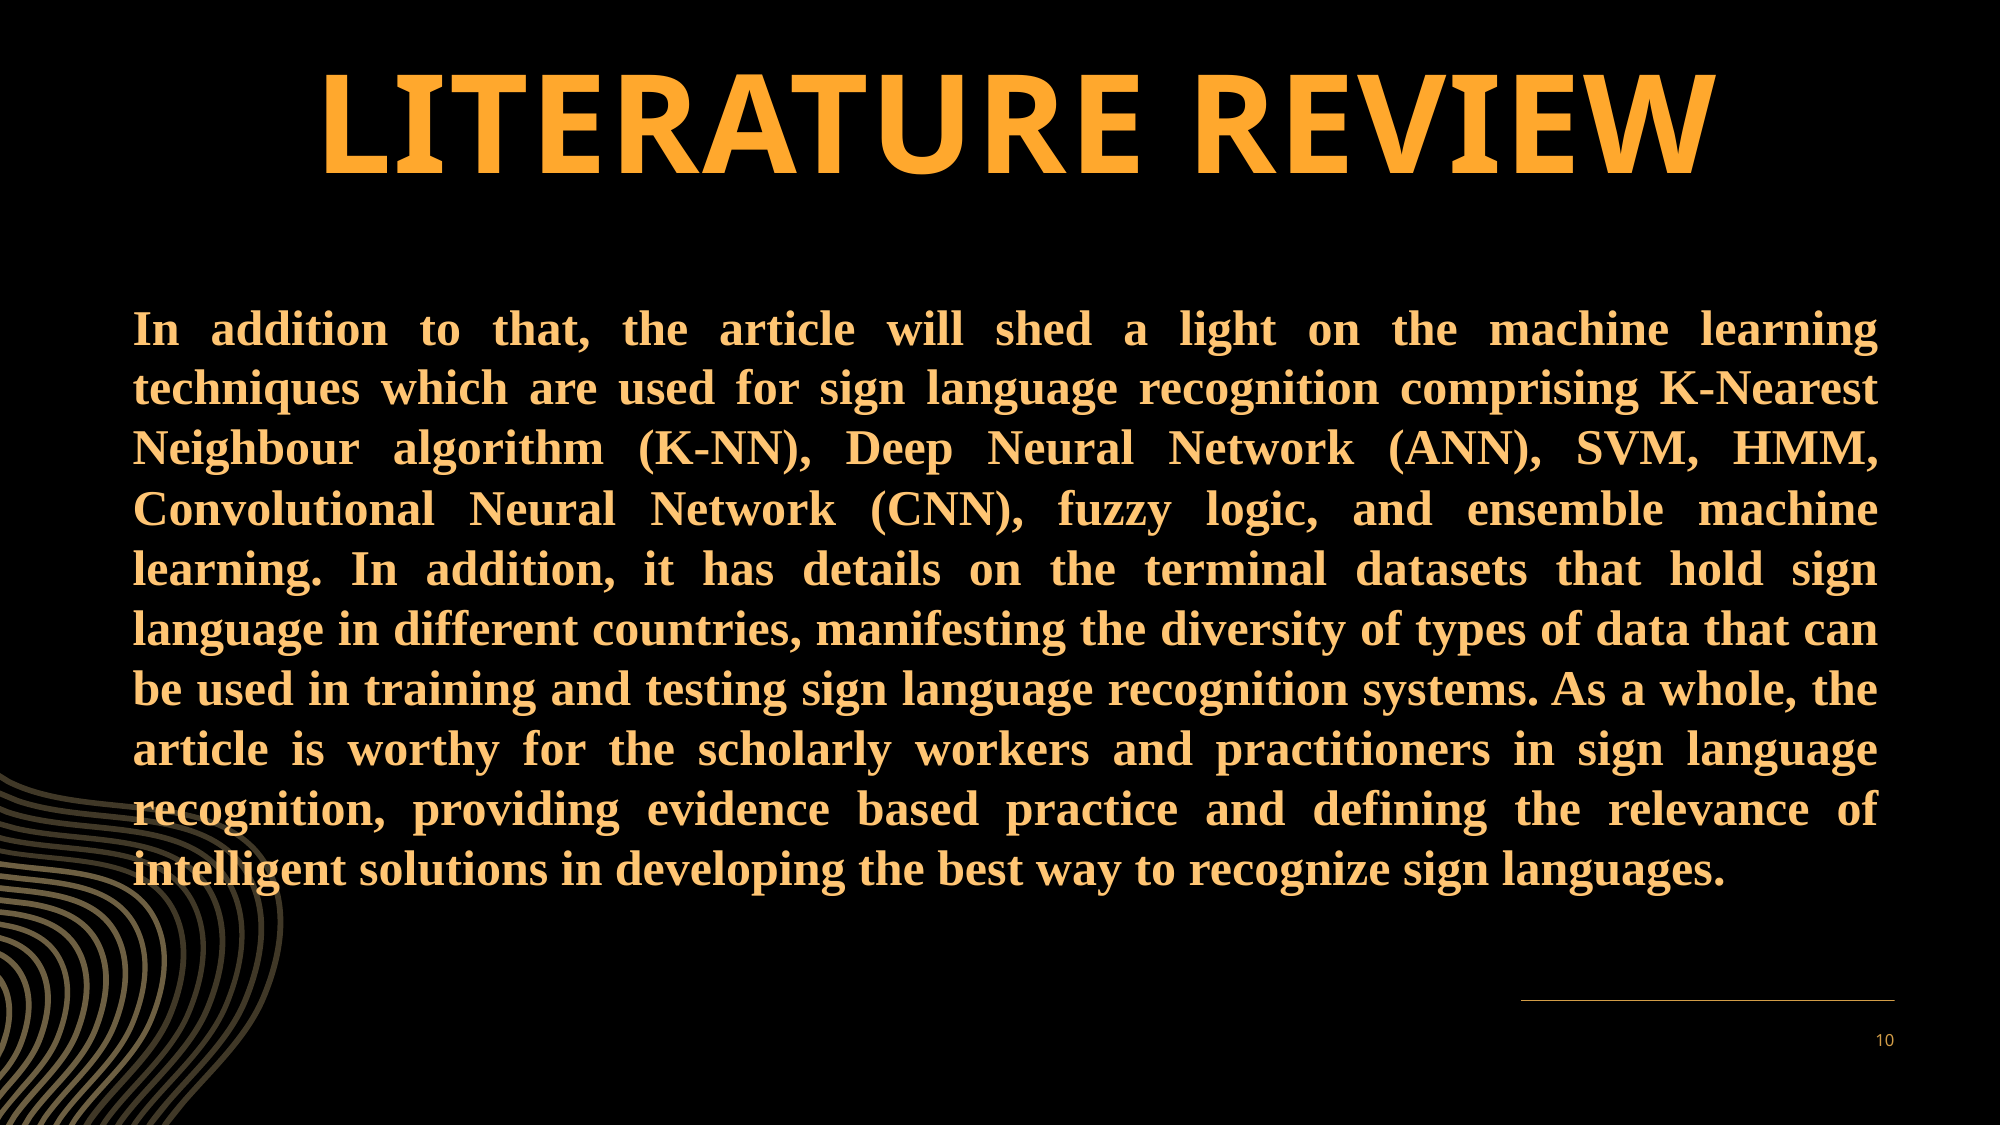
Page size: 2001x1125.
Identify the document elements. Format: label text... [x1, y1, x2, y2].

text_box In addition to that, the article will shed a light on the machine learning techniques which are used for sign language recognition comprising K-Nearest Neighbour algorithm (K-NN), Deep Neural Network (ANN), SVM, HMM, Convolutional Neural Network (CNN), fuzzy logic, and ensemble machine learning. In addition, it has details on the terminal datasets that hold sign language in different countries, manifesting the diversity of types of data that can be used in training and testing sign language recognition systems. As a whole, the article is worthy for the scholarly workers and practitioners in sign language recognition, providing evidence based practice and defining the relevance of intelligent solutions in developing the best way to recognize sign languages. [117, 287, 1895, 903]
slide_number 10 [1845, 1001, 1895, 1082]
title Literature review [221, 67, 1811, 212]
